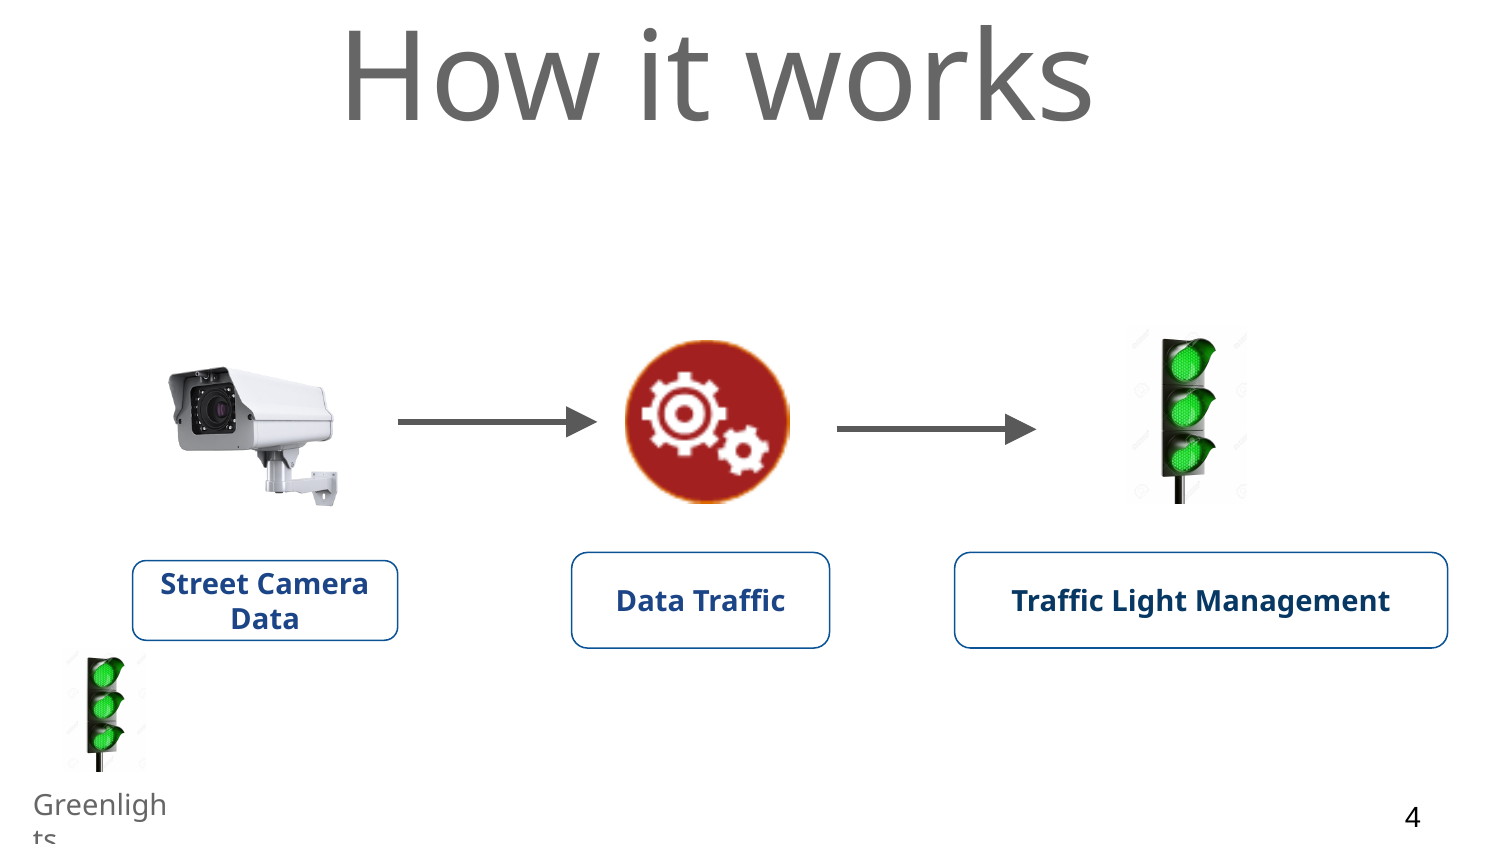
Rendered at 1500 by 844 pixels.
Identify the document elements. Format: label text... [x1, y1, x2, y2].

text_box Data Traffic [571, 552, 830, 649]
picture [625, 339, 790, 504]
picture [158, 332, 344, 512]
picture [63, 648, 146, 772]
text_box Street Camera Data [132, 560, 398, 641]
text_box Traffic Light Management [954, 552, 1448, 649]
picture [1127, 325, 1247, 504]
slide_number ‹#› [1389, 784, 1480, 844]
text_box How it works [0, 0, 1500, 139]
